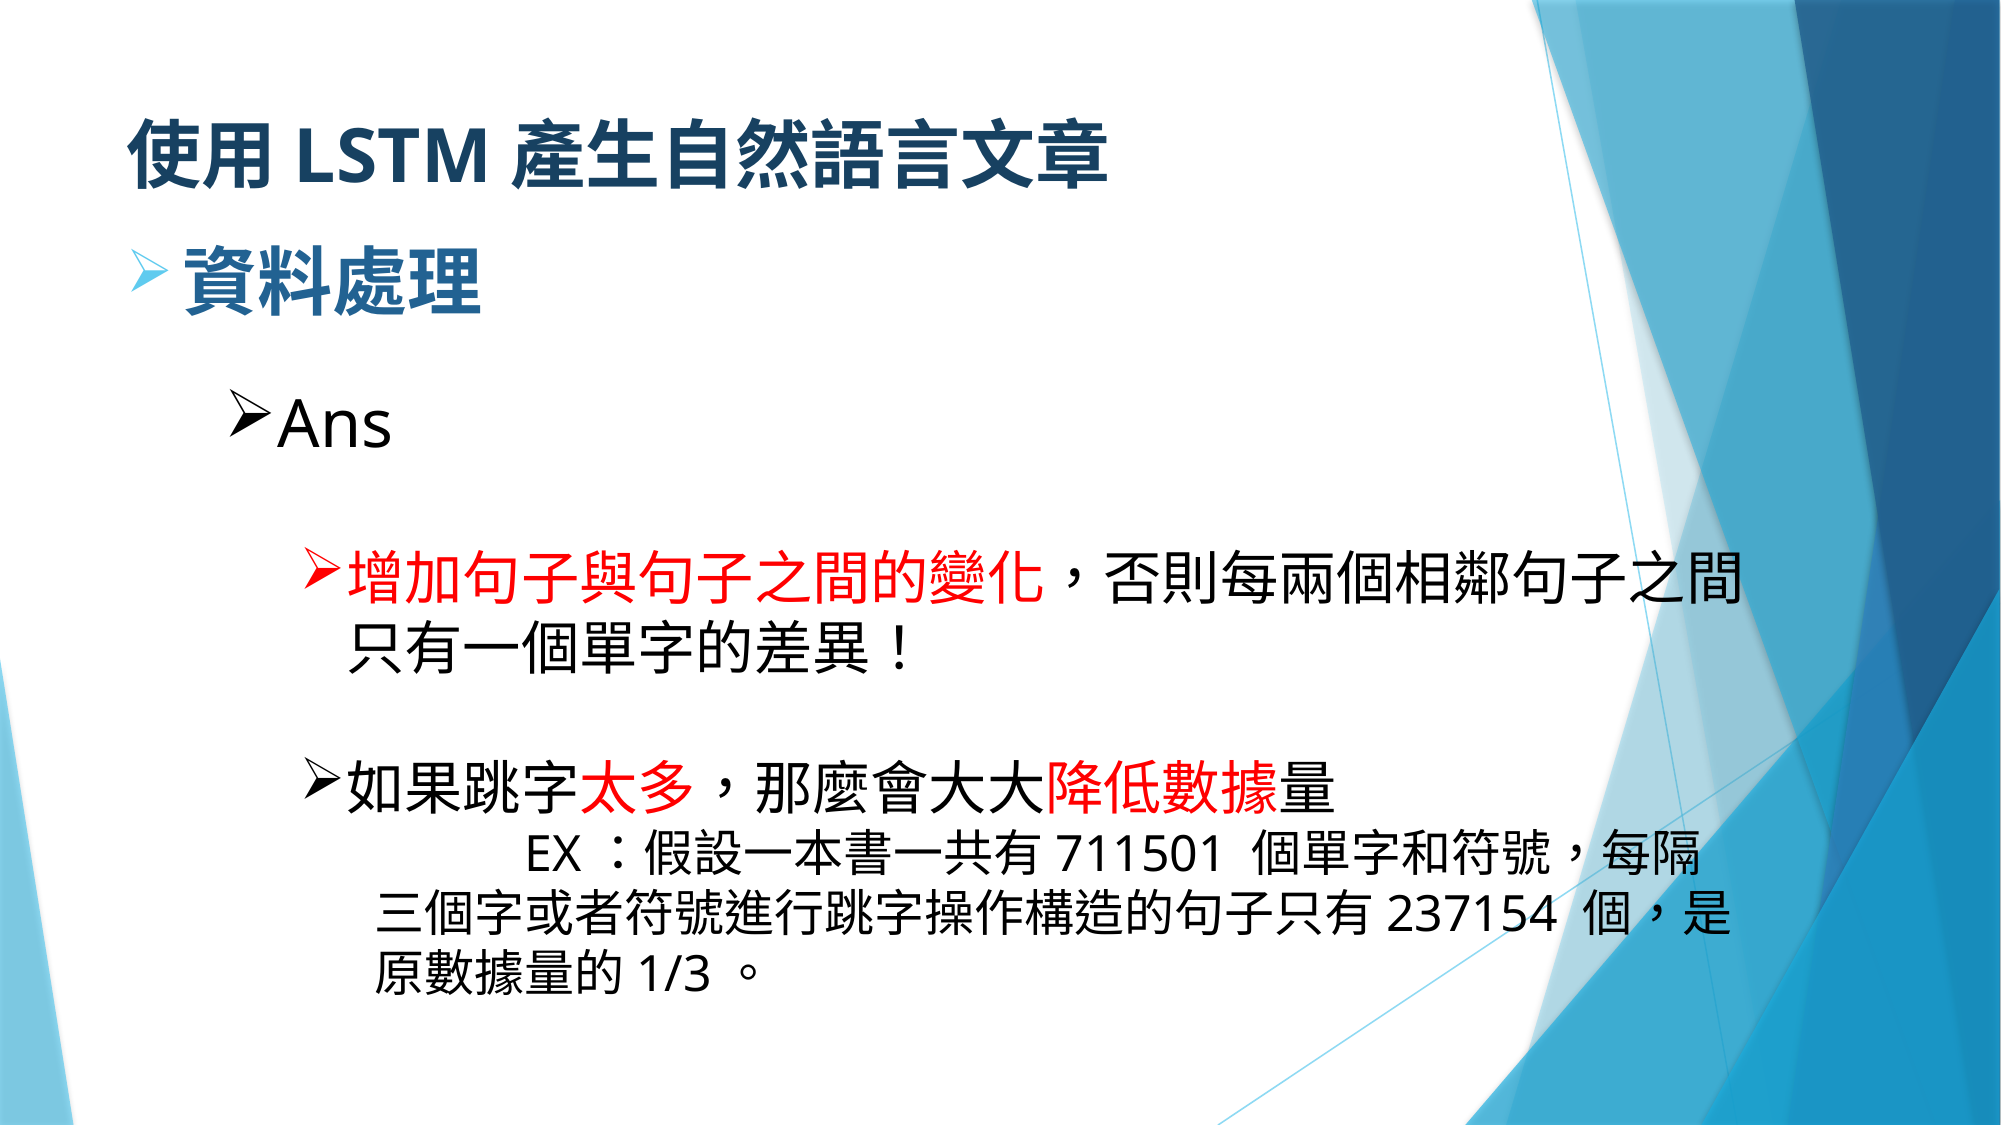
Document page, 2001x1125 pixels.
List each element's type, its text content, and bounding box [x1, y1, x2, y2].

title 使用LSTM產生自然語言文章 [111, 99, 1522, 244]
list 資料處理 [111, 244, 1946, 1091]
text_box Ans 增加句子與句子之間的變化，否則每兩個相鄰句子之間只有一個單字的差異！ 如果跳字太多，那麼會大大降低數據量 EX：假設一本書一共有711501 個單字和符號，每隔三個字或者符號進行跳字操作構造的句子只有237154 個，是原數據量的1/3。 [209, 373, 1762, 1125]
